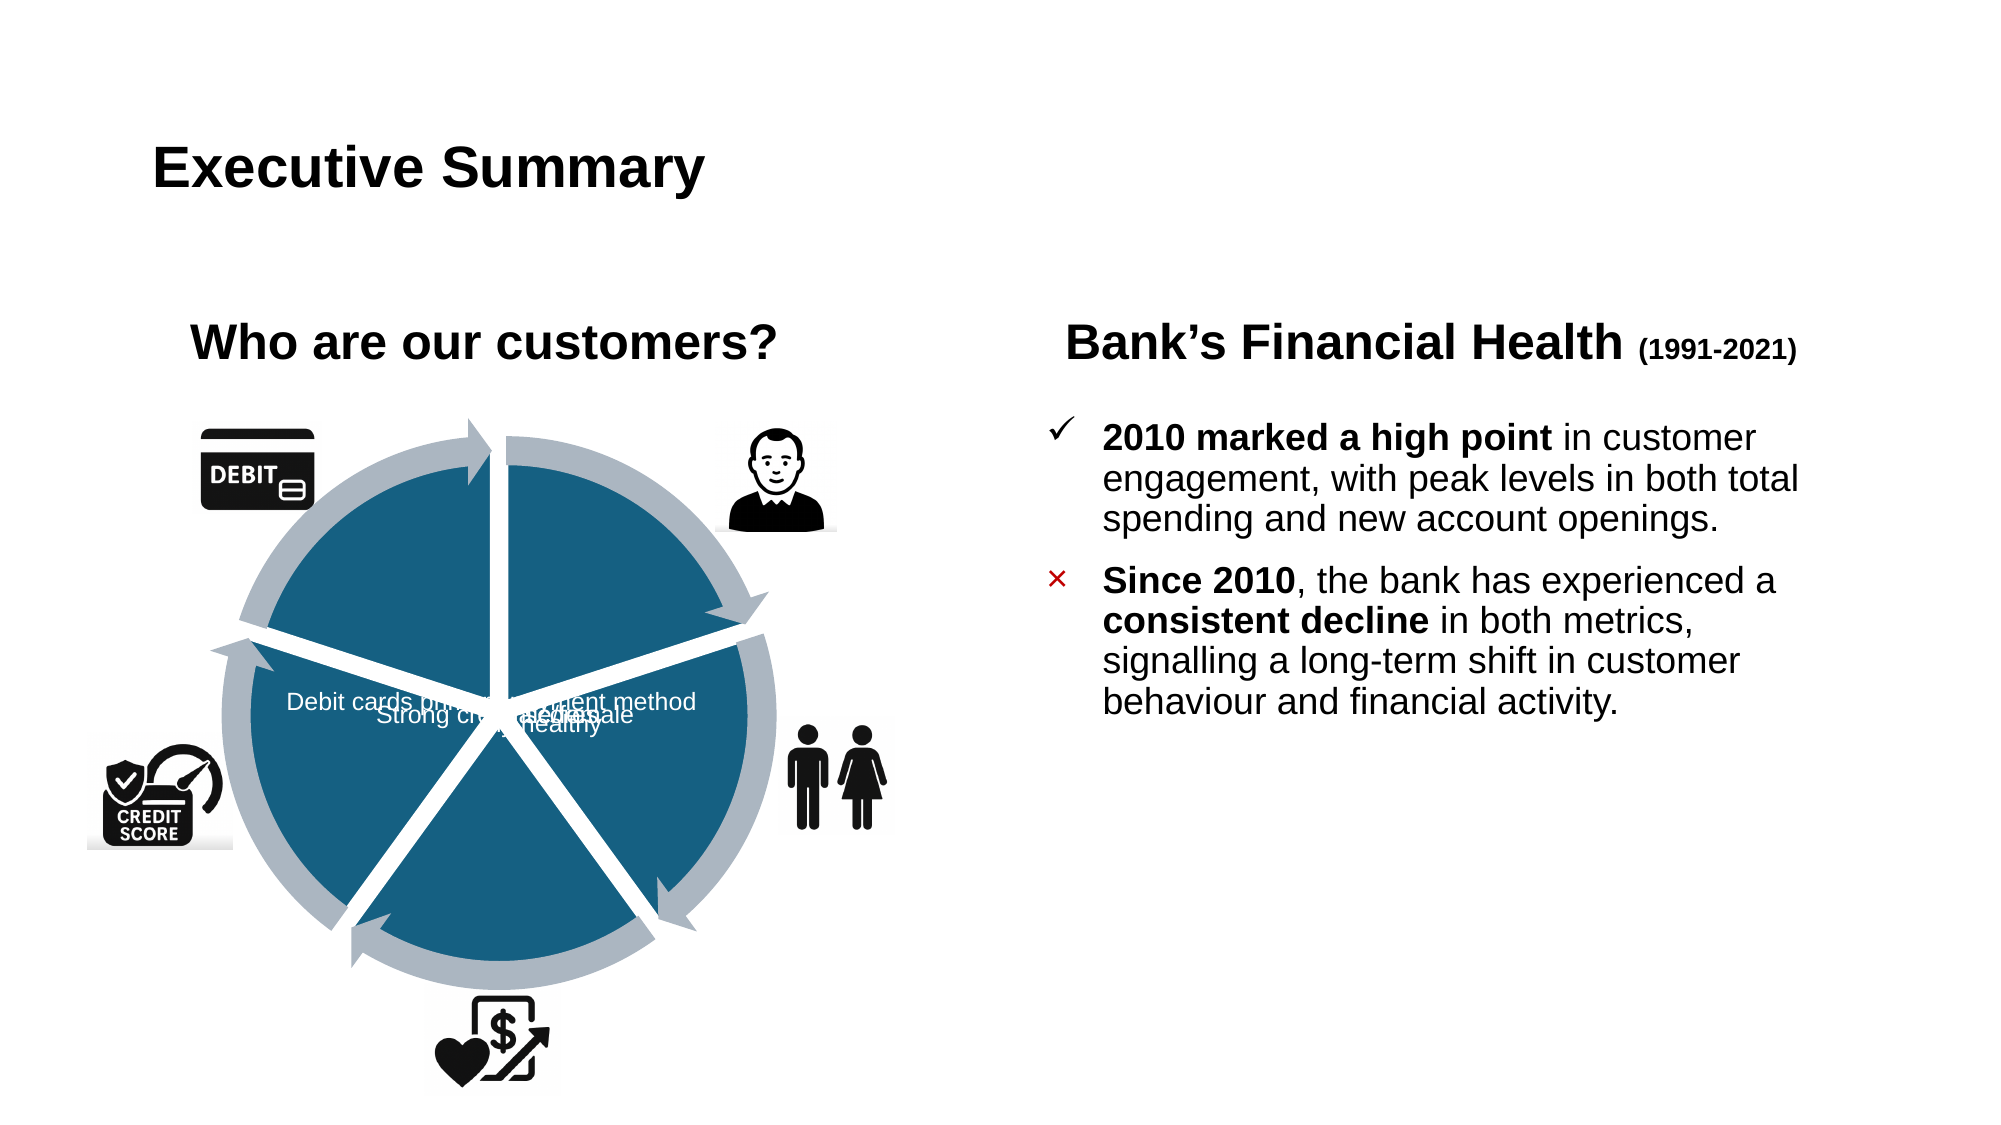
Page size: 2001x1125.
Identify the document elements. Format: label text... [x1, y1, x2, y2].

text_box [75, 410, 923, 1016]
picture [424, 1016, 561, 1097]
list Bank’s Financial Health (1991-2021) [1012, 275, 1863, 410]
picture [778, 716, 896, 835]
list Who are our customers? [137, 275, 984, 411]
list 2010 marked a high point in customer engagement, with peak levels in both total spending and new account openings. Since 2010, the bank has experienced a consistent decline in both metrics, signalling a long-term shift in customer behaviour and financial activity. [1012, 410, 1863, 770]
title Executive Summary [137, 59, 1863, 278]
